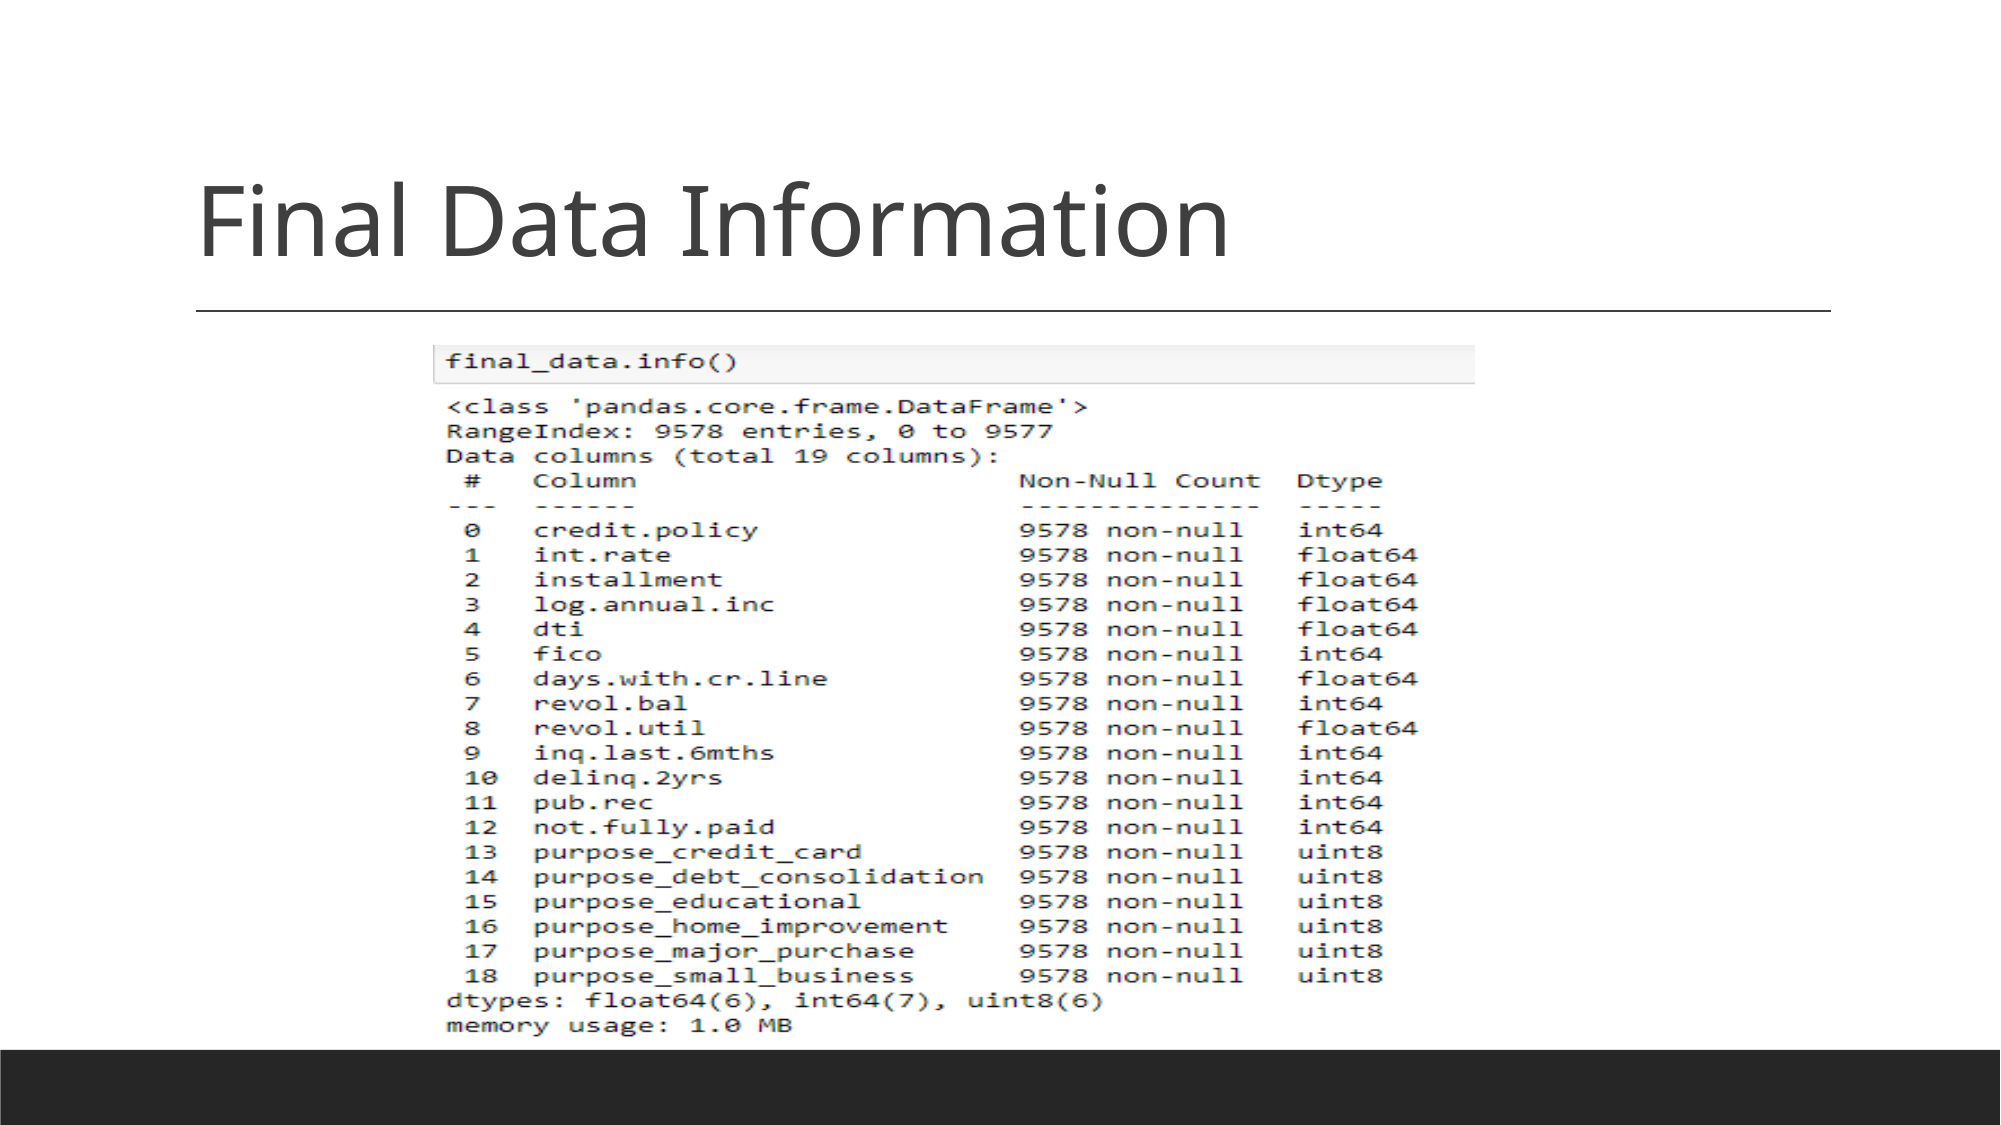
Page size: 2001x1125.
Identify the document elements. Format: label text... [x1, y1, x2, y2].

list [432, 345, 1476, 1038]
title Final Data Information [180, 47, 1830, 285]
